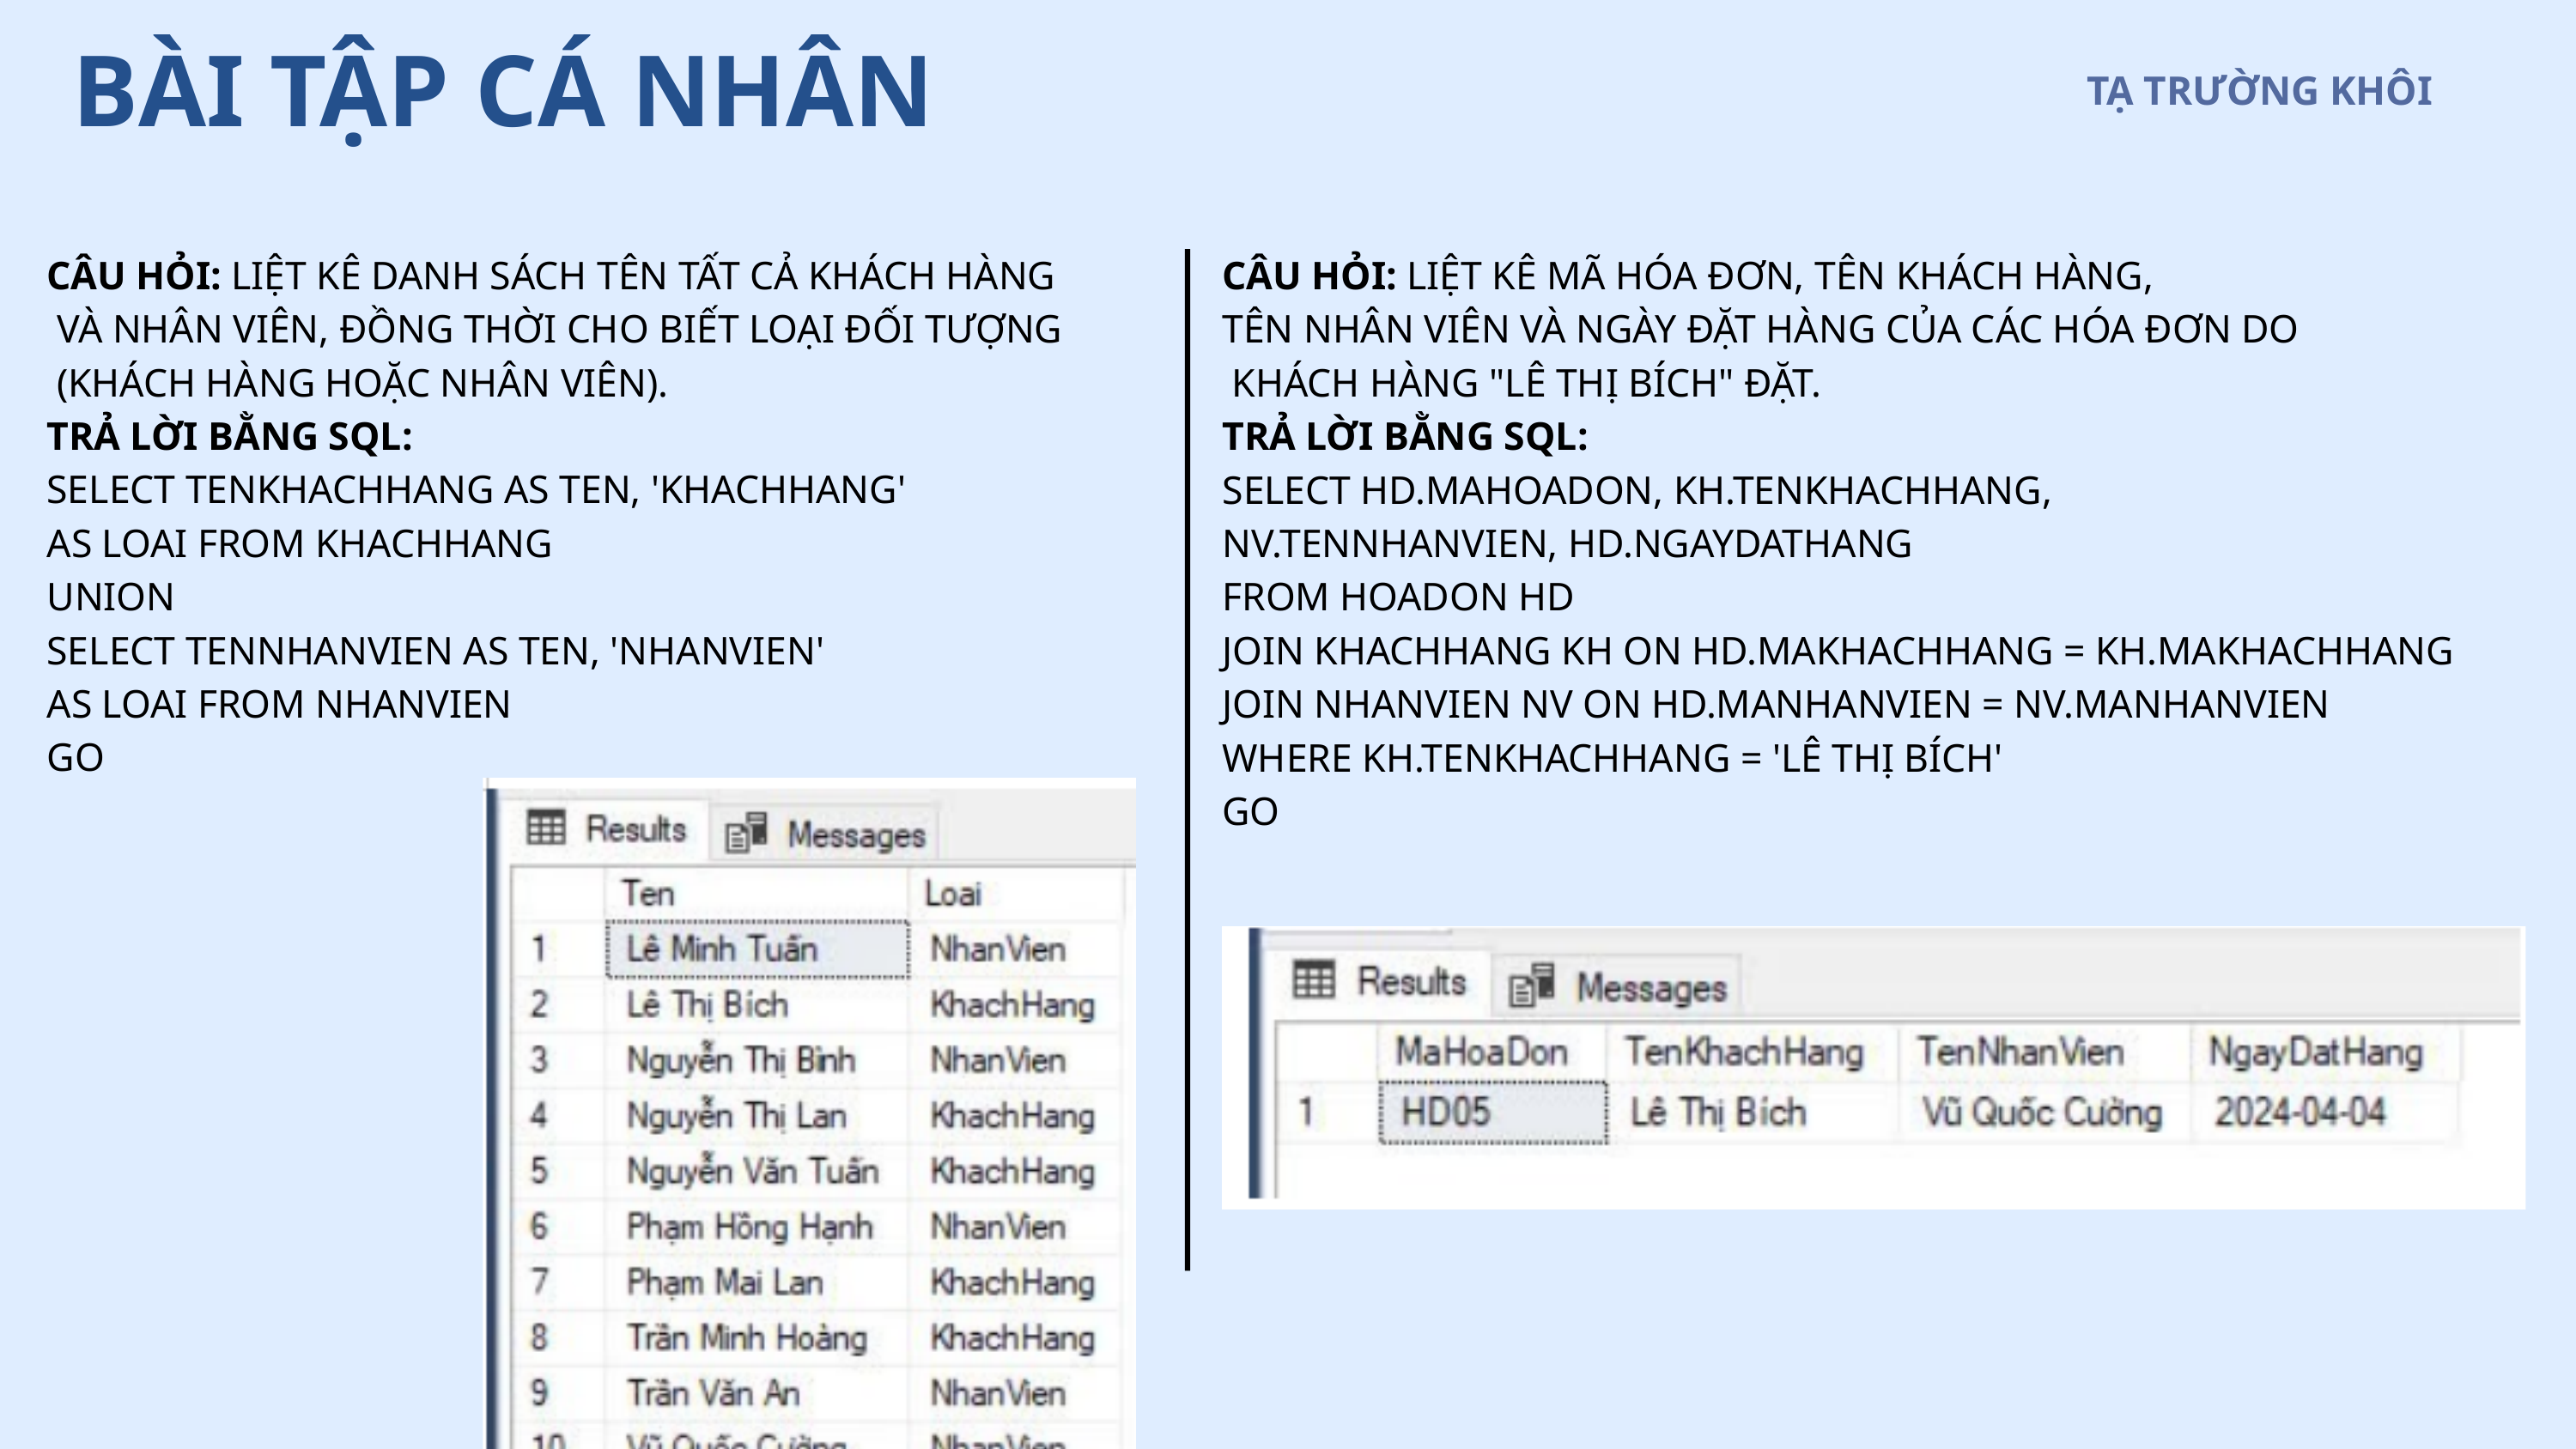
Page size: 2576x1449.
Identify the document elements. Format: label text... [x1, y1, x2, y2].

text_box BÀI TẬP CÁ NHÂN [46, 27, 1917, 147]
text_box TẠ TRƯỜNG KHÔI [1943, 58, 2576, 113]
text_box [483, 779, 1136, 1449]
text_box CÂU HỎI: LIỆT KÊ MÃ HÓA ĐƠN, TÊN KHÁCH HÀNG, TÊN NHÂN VIÊN VÀ NGÀY ĐẶT HÀNG CỦA CÁC HÓA ĐƠN DO KHÁCH HÀNG "LÊ THỊ BÍCH" ĐẶT. TRẢ LỜI BẰNG SQL: SELECT HD.MAHOADON, KH.TENKHACHHANG, NV.TENNHANVIEN, HD.NGAYDATHANG FROM HOADON HD JOIN KHACHHANG KH ON HD.MAKHACHHANG = KH.MAKHACHHANG JOIN NHANVIEN NV ON HD.MANHANVIEN = NV.MANHANVIEN WHERE KH.TENKHACHHANG = 'LÊ THỊ BÍCH' GO [1222, 243, 2574, 834]
text_box CÂU HỎI: LIỆT KÊ DANH SÁCH TÊN TẤT CẢ KHÁCH HÀNG VÀ NHÂN VIÊN, ĐỒNG THỜI CHO BIẾT LOẠI ĐỐI TƯỢNG (KHÁCH HÀNG HOẶC NHÂN VIÊN). TRẢ LỜI BẰNG SQL: SELECT TENKHACHHANG AS TEN, 'KHACHHANG' AS LOAI FROM KHACHHANG UNION SELECT TENNHANVIEN AS TEN, 'NHANVIEN' AS LOAI FROM NHANVIEN GO [46, 243, 1151, 779]
text_box [1222, 926, 2526, 1210]
